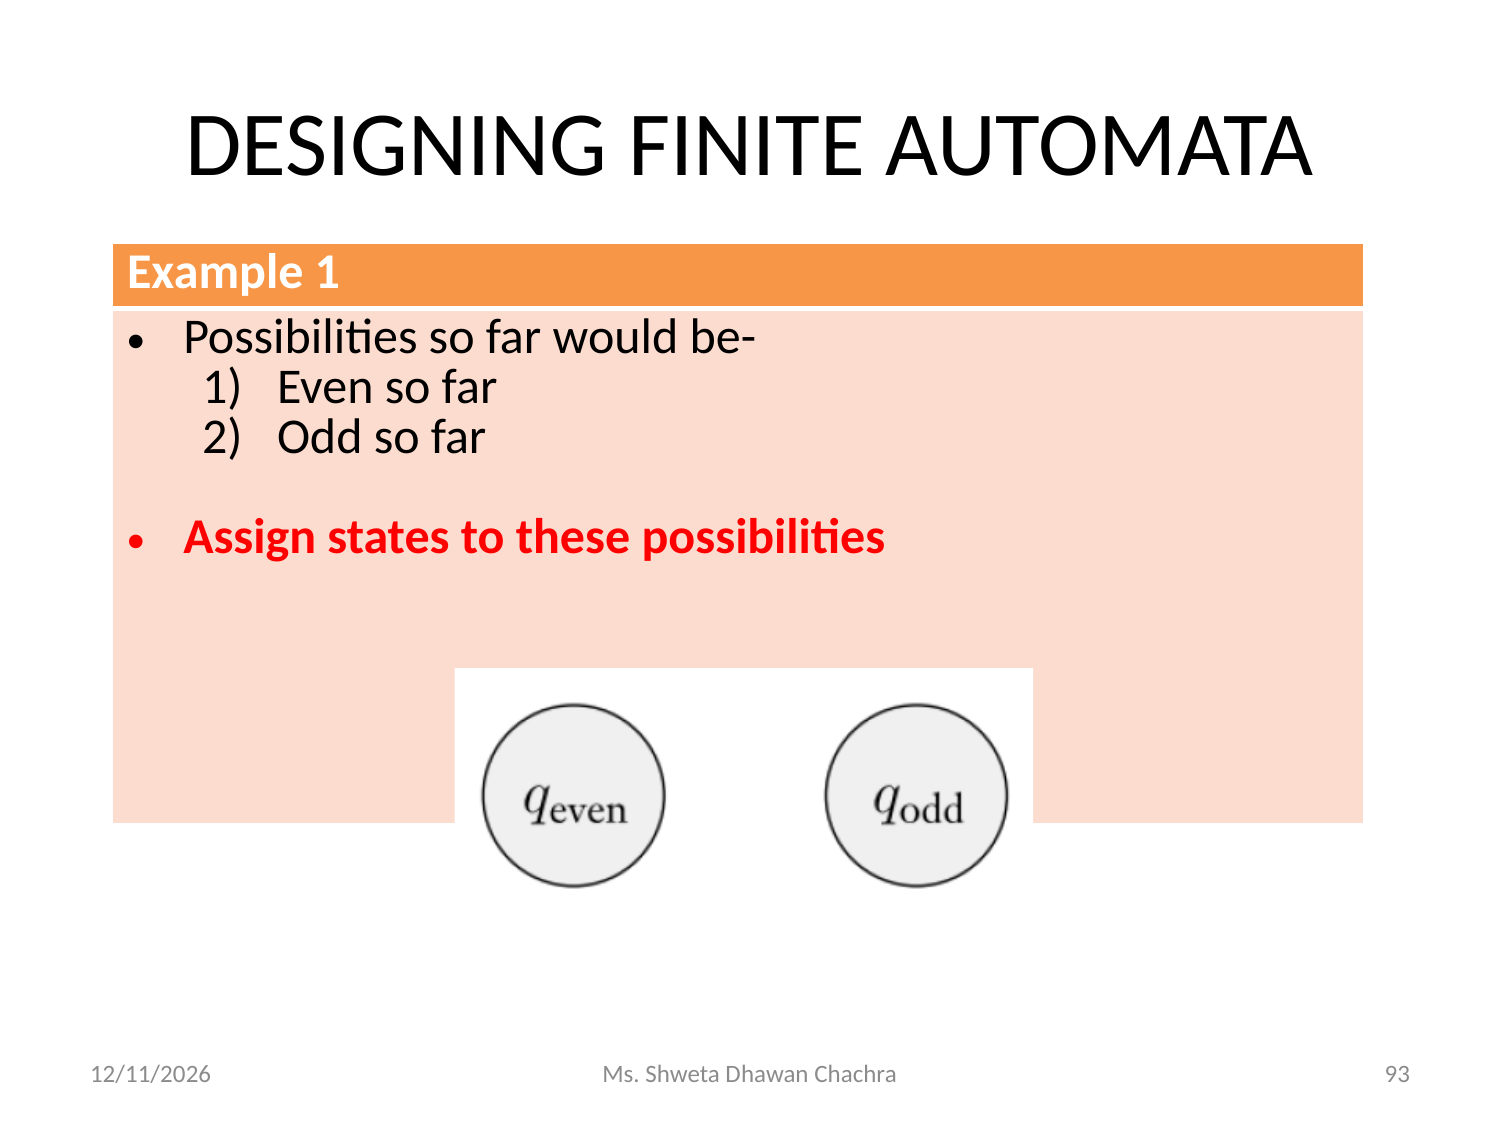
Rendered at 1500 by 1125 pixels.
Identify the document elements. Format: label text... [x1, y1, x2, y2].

title DESIGNING FINITE AUTOMATA [75, 45, 1425, 233]
picture [454, 668, 1034, 915]
table_header Example 1 [113, 244, 1363, 306]
slide_number 93 [1074, 1042, 1425, 1103]
list [75, 280, 1425, 1024]
footer Ms. Shweta Dhawan Chachra [512, 1042, 988, 1103]
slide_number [75, 1042, 425, 1103]
table_cell Possibilities so far would be- Even so far Odd so far Assign states to these possibilities [113, 311, 1363, 823]
